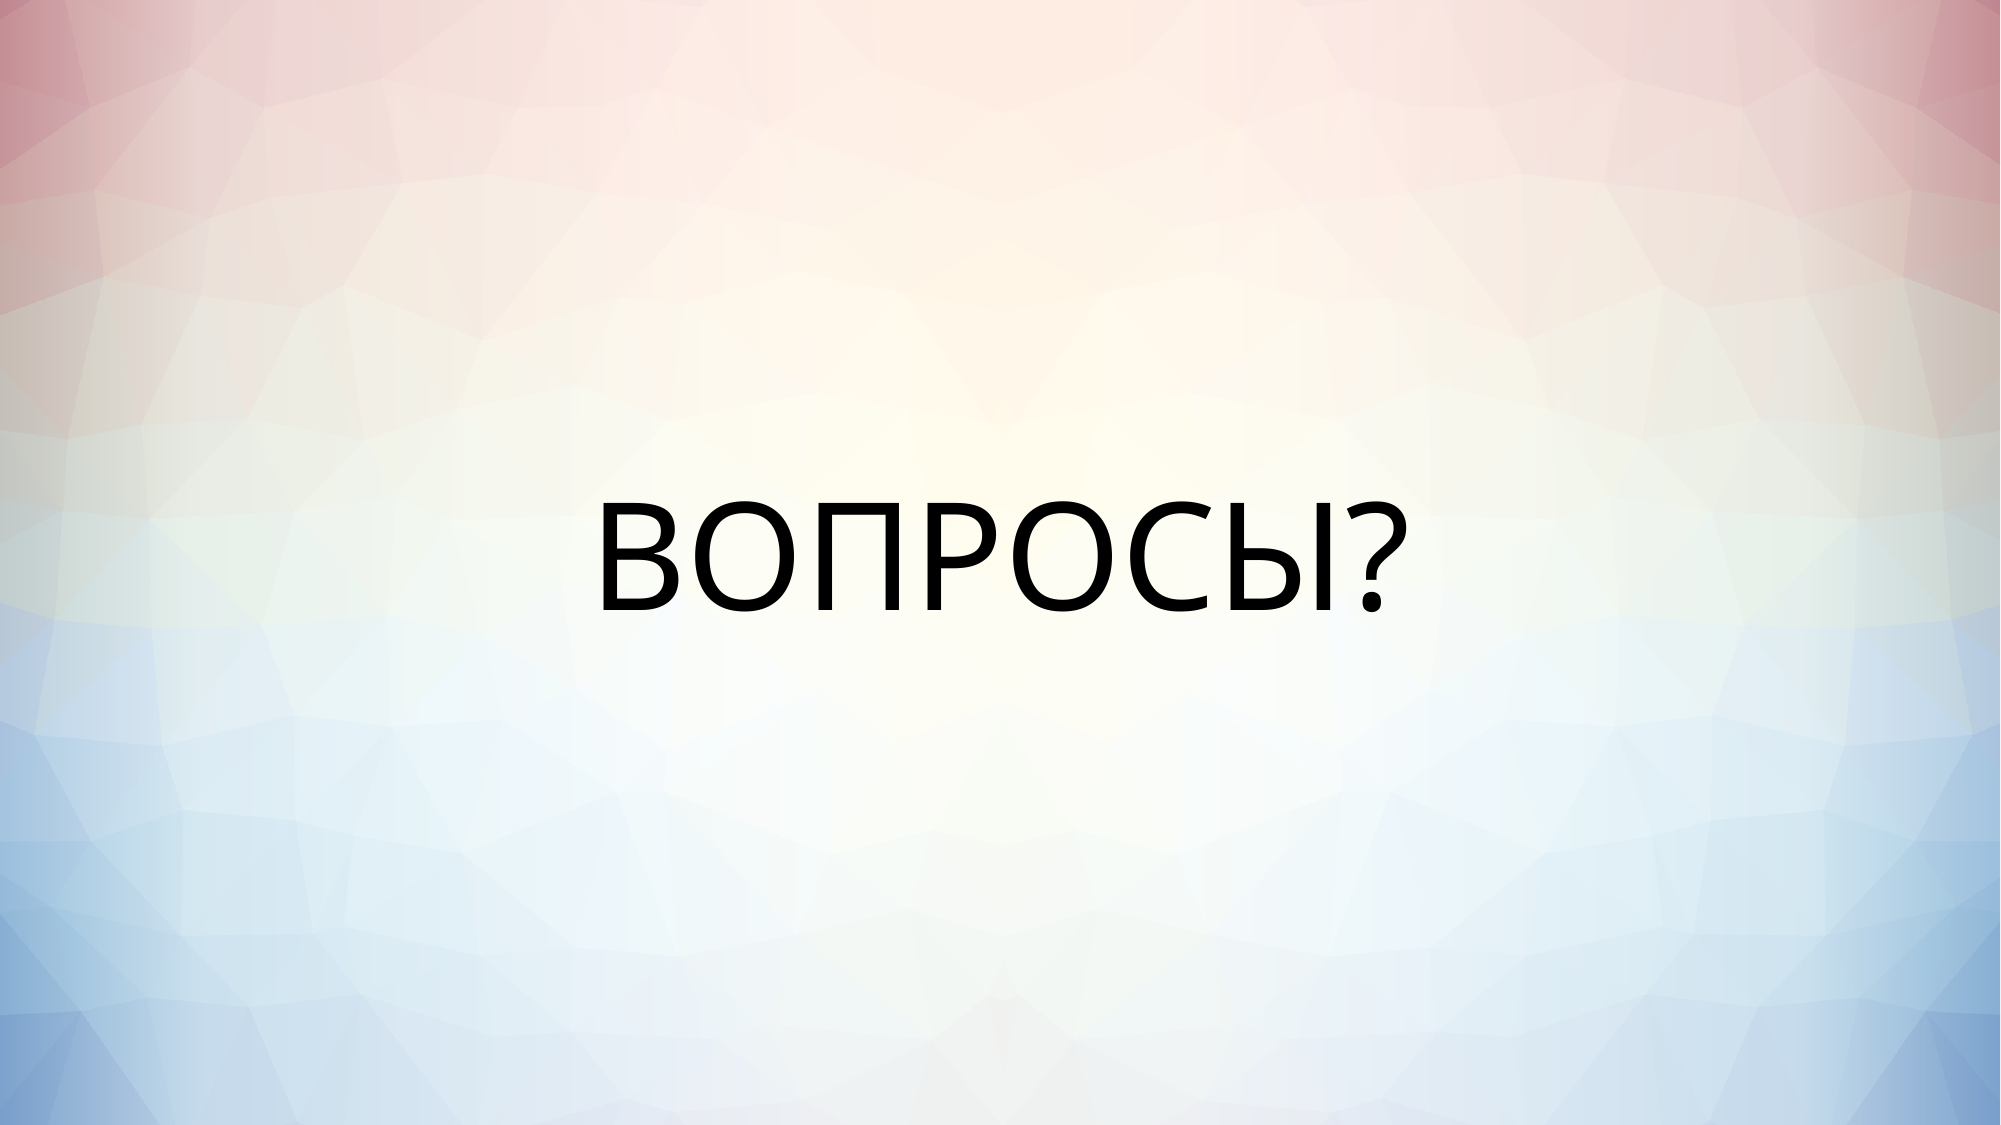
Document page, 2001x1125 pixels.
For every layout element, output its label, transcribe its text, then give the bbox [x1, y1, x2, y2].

list ВОПРОСЫ? [137, 473, 1863, 1014]
picture [0, 0, 2001, 1125]
